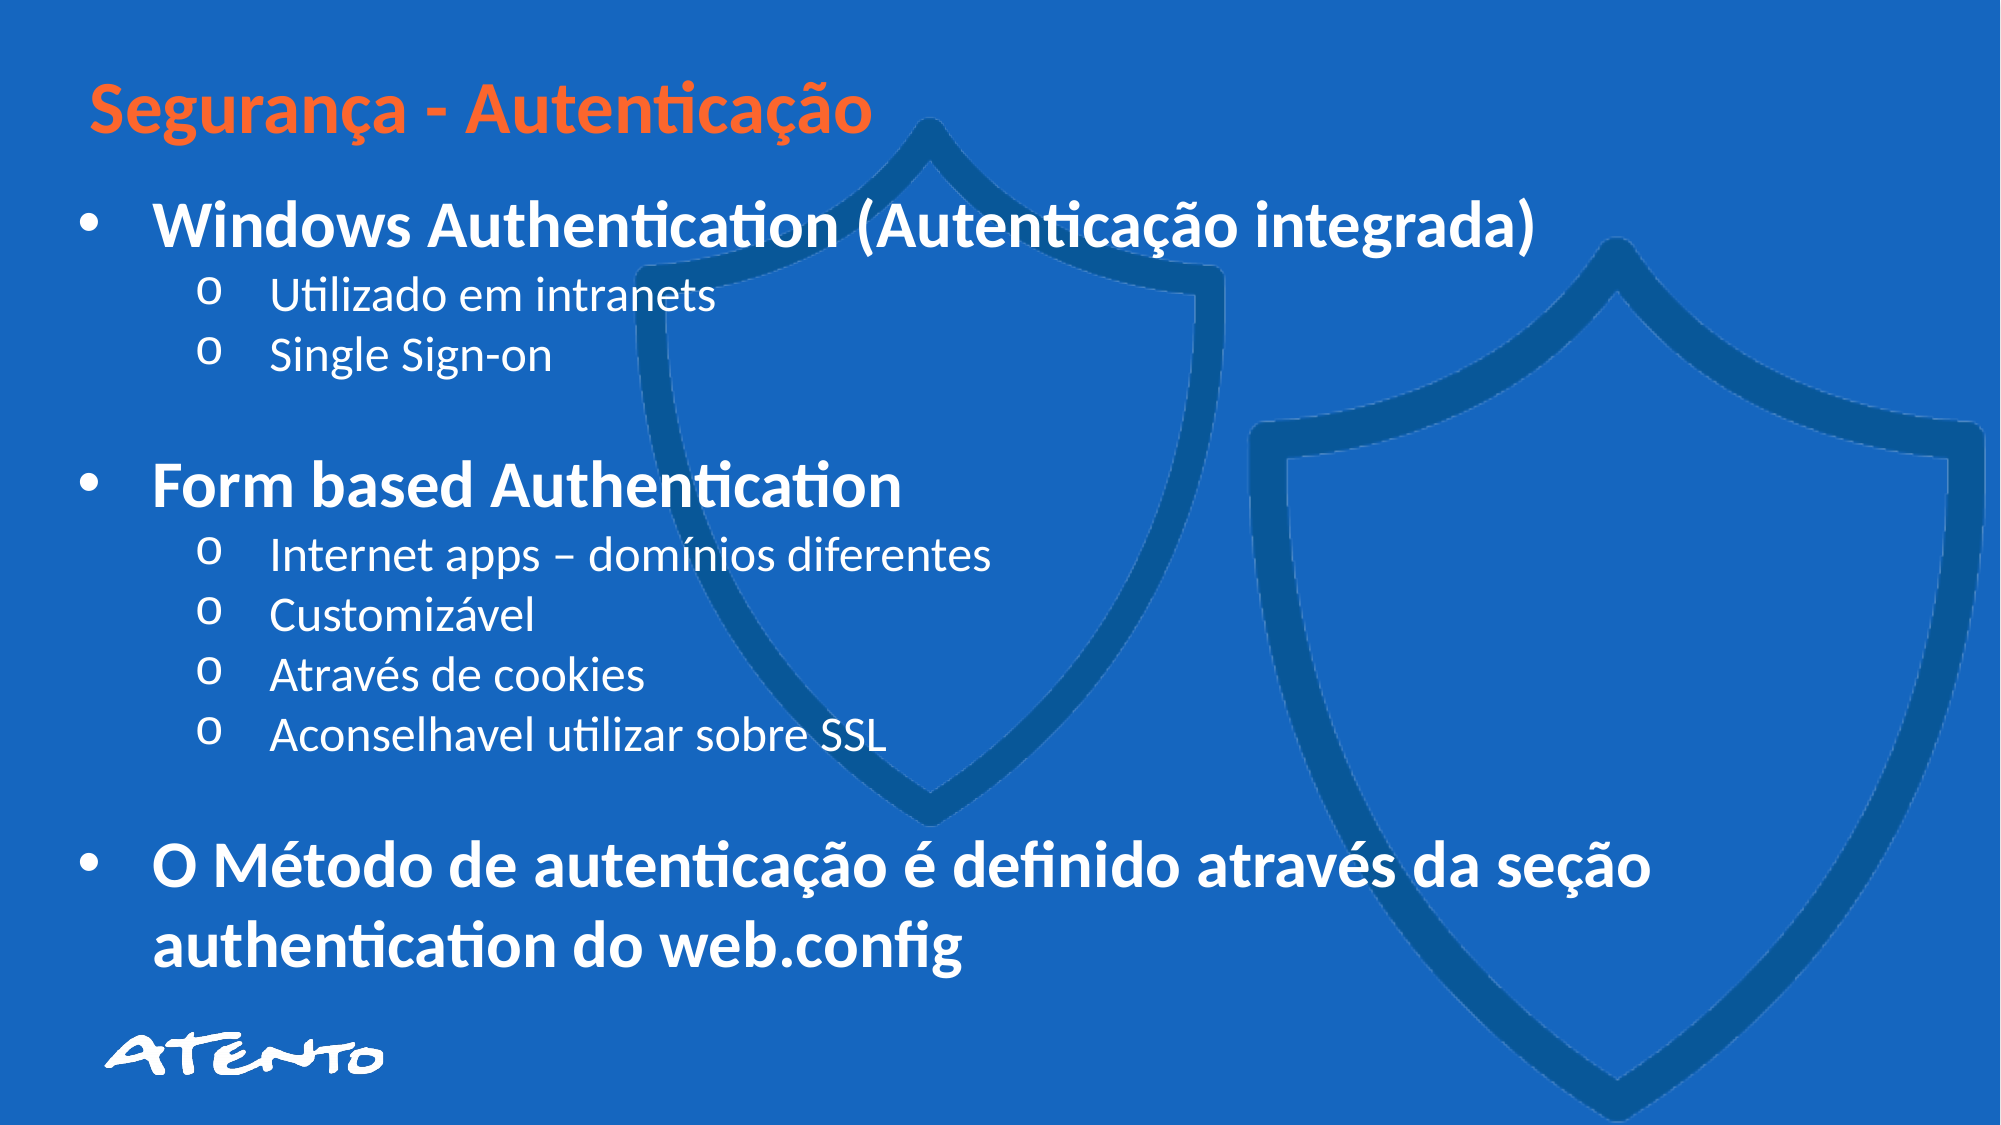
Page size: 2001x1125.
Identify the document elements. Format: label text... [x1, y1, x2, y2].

picture [446, 25, 2000, 1125]
text_box Segurança - Autenticação [74, 26, 444, 173]
text_box Windows Authentication (Autenticação integrada) Utilizado em intranets Single Sign-on Form based Authentication Internet apps – domínios diferentes Customizável Através de cookies Aconselhavel utilizar sobre SSL O Método de autenticação é definido através da seção authentication do web.config [62, 173, 1008, 1125]
